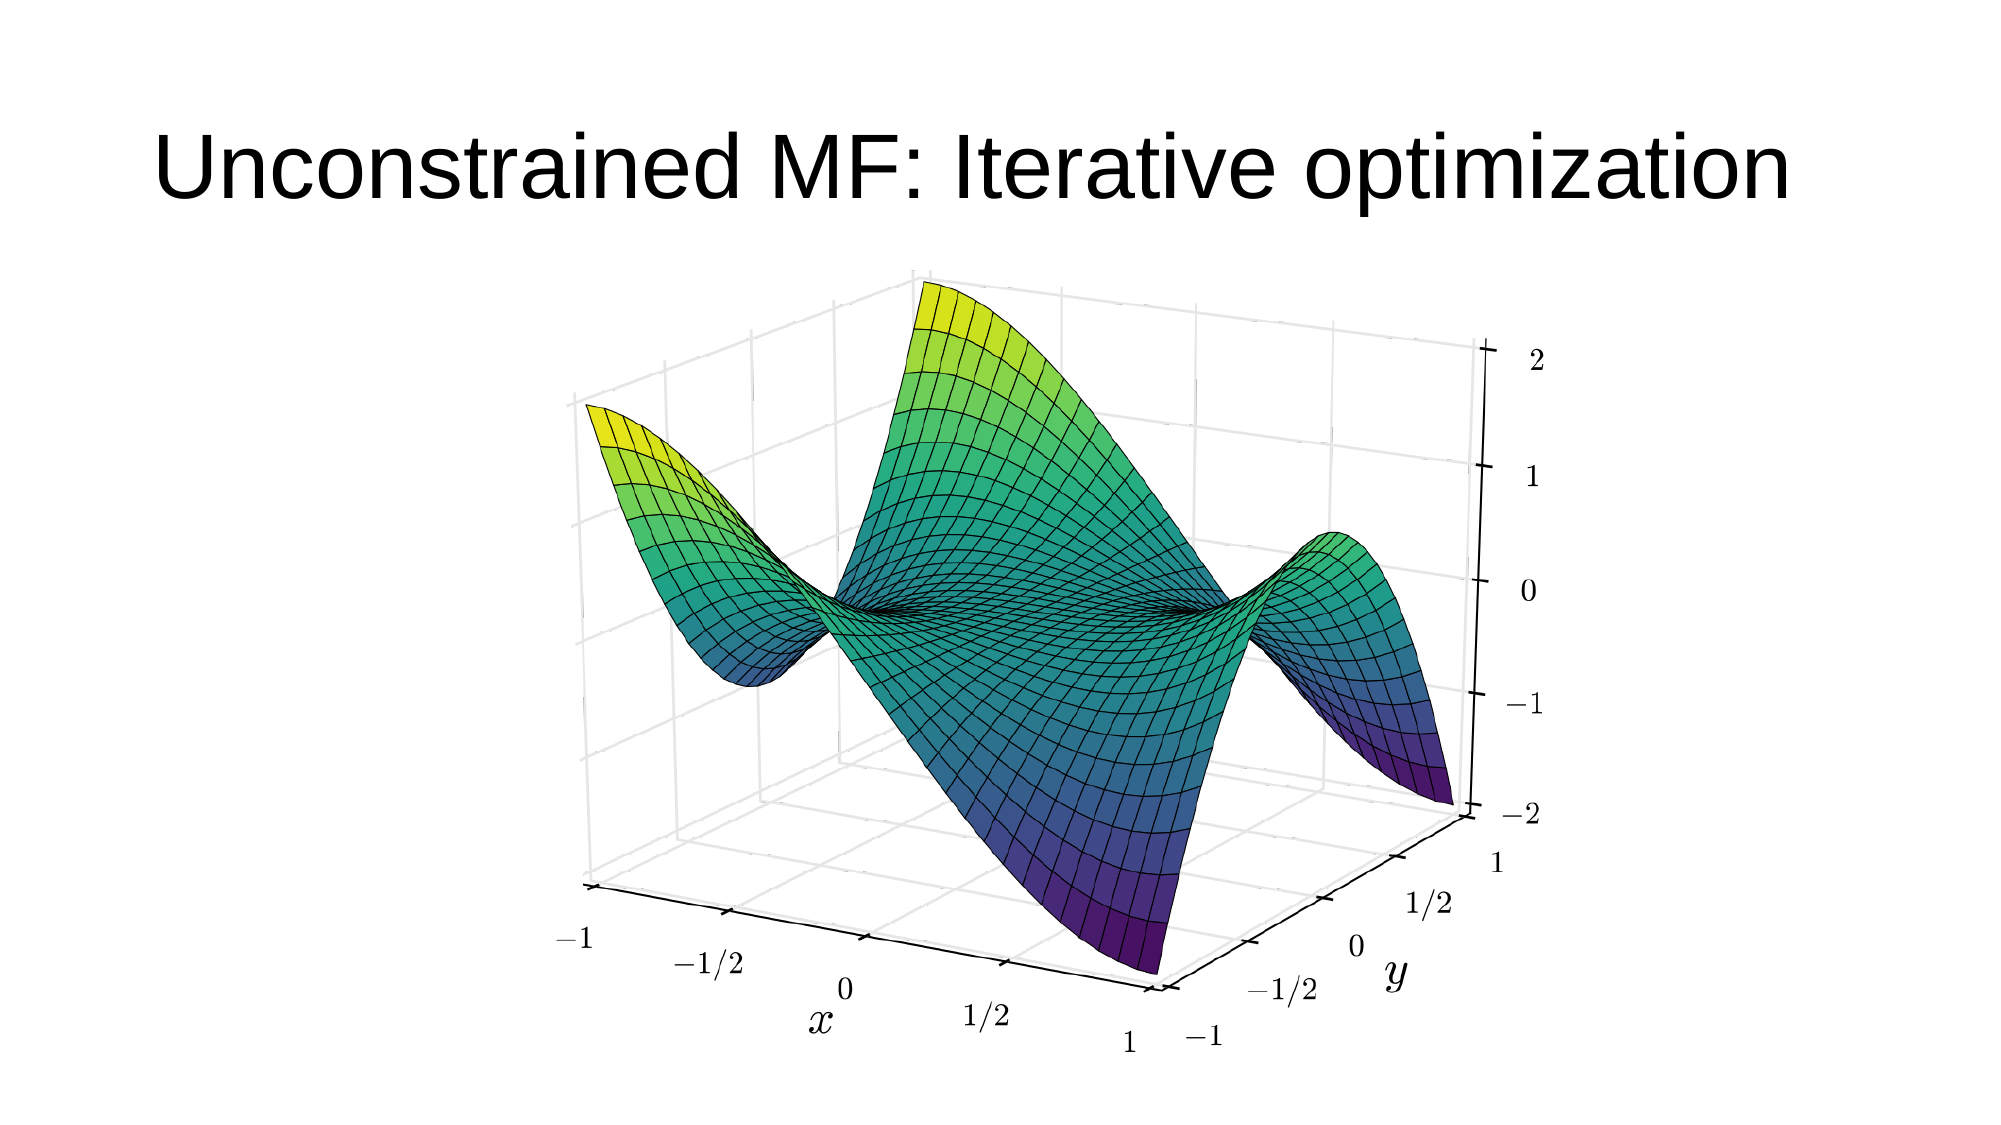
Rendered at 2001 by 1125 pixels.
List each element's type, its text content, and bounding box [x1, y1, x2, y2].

title Unconstrained MF: Iterative optimization [137, 59, 1863, 278]
picture [413, 150, 1550, 1095]
